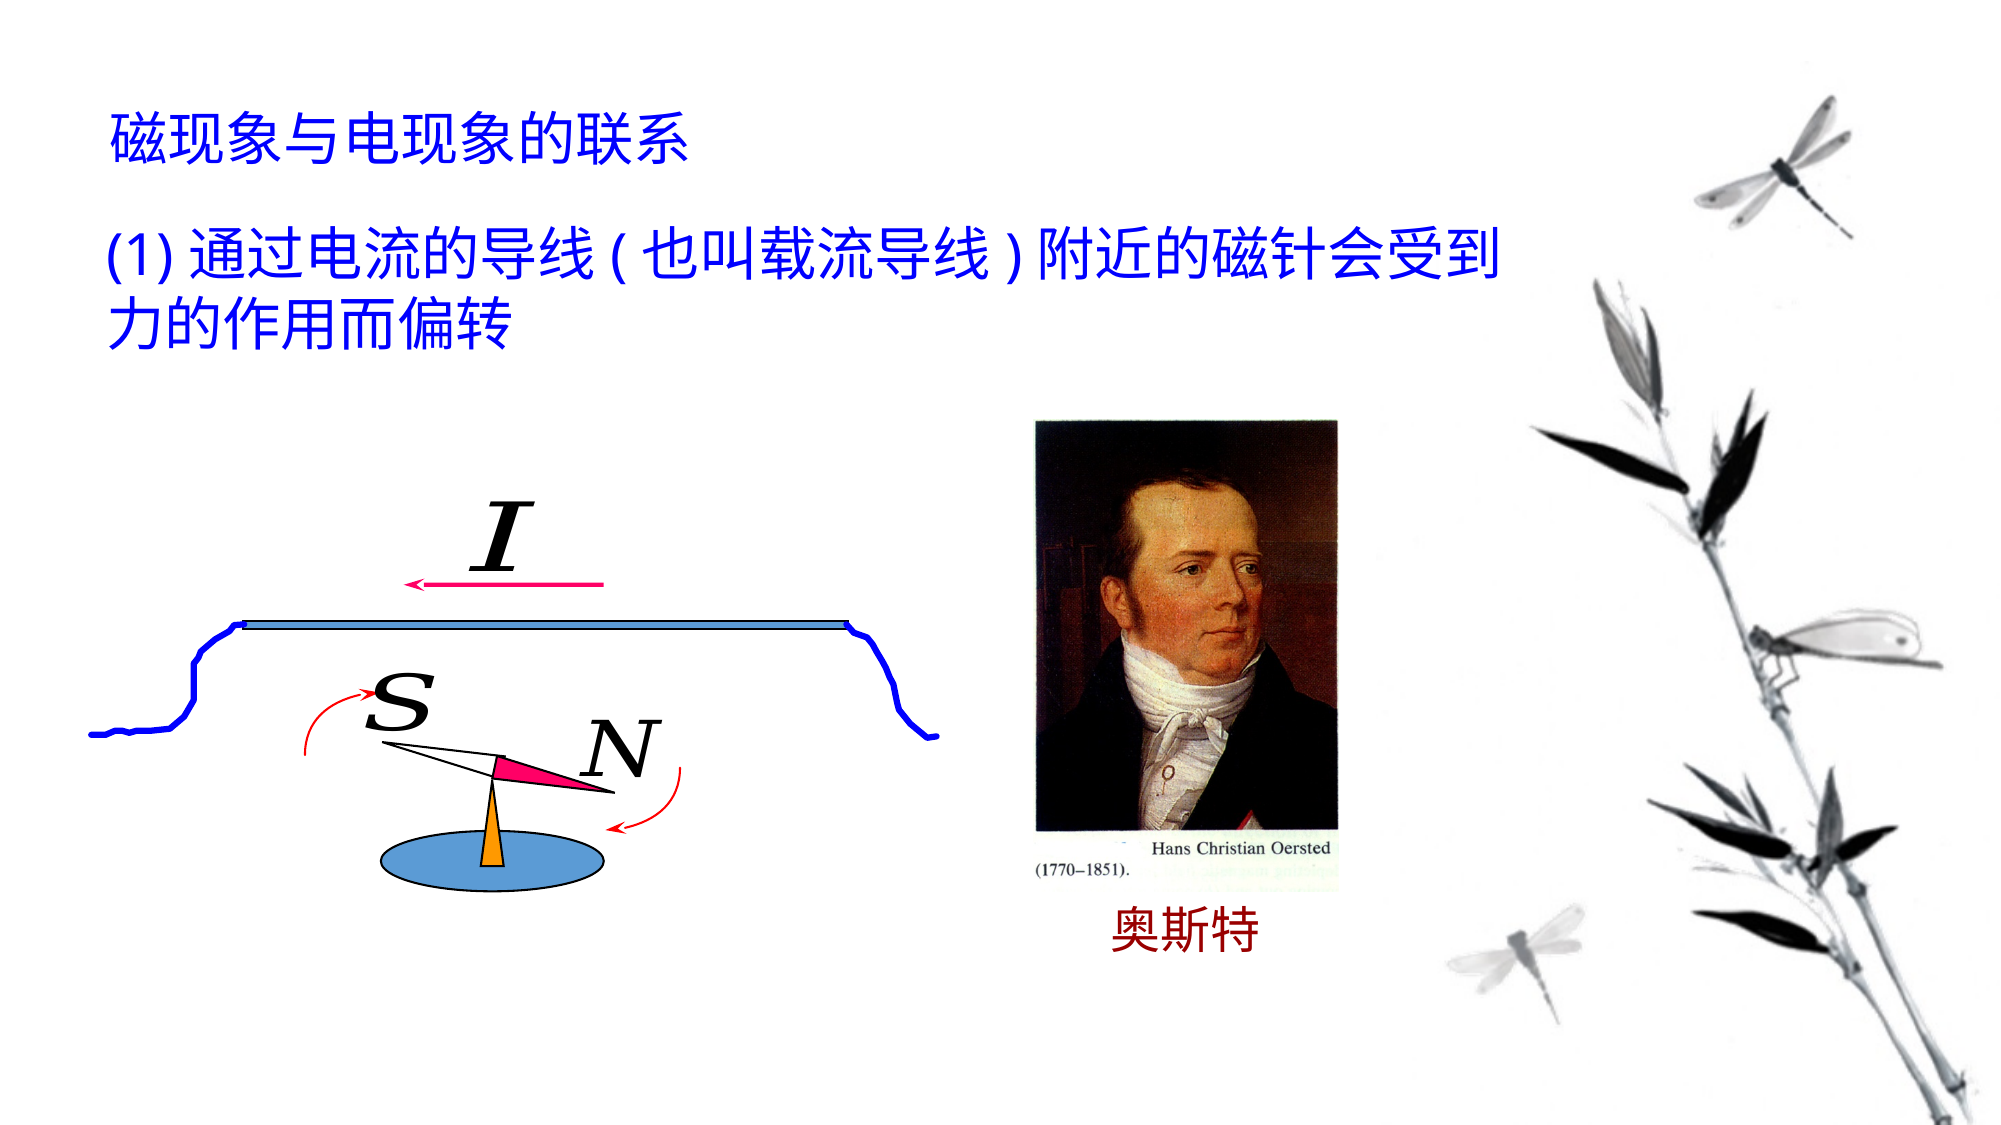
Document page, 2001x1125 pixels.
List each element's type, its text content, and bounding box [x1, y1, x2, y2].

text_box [91, 488, 937, 892]
picture [1033, 419, 1339, 892]
text_box 磁现象与电现象的联系 [94, 94, 707, 180]
text_box 奥斯特 [1033, 892, 1338, 966]
picture [1376, 61, 2000, 1125]
text_box (1)通过电流的导线(也叫载流导线)附近的磁针会受到力的作用而偏转 [91, 209, 1518, 365]
